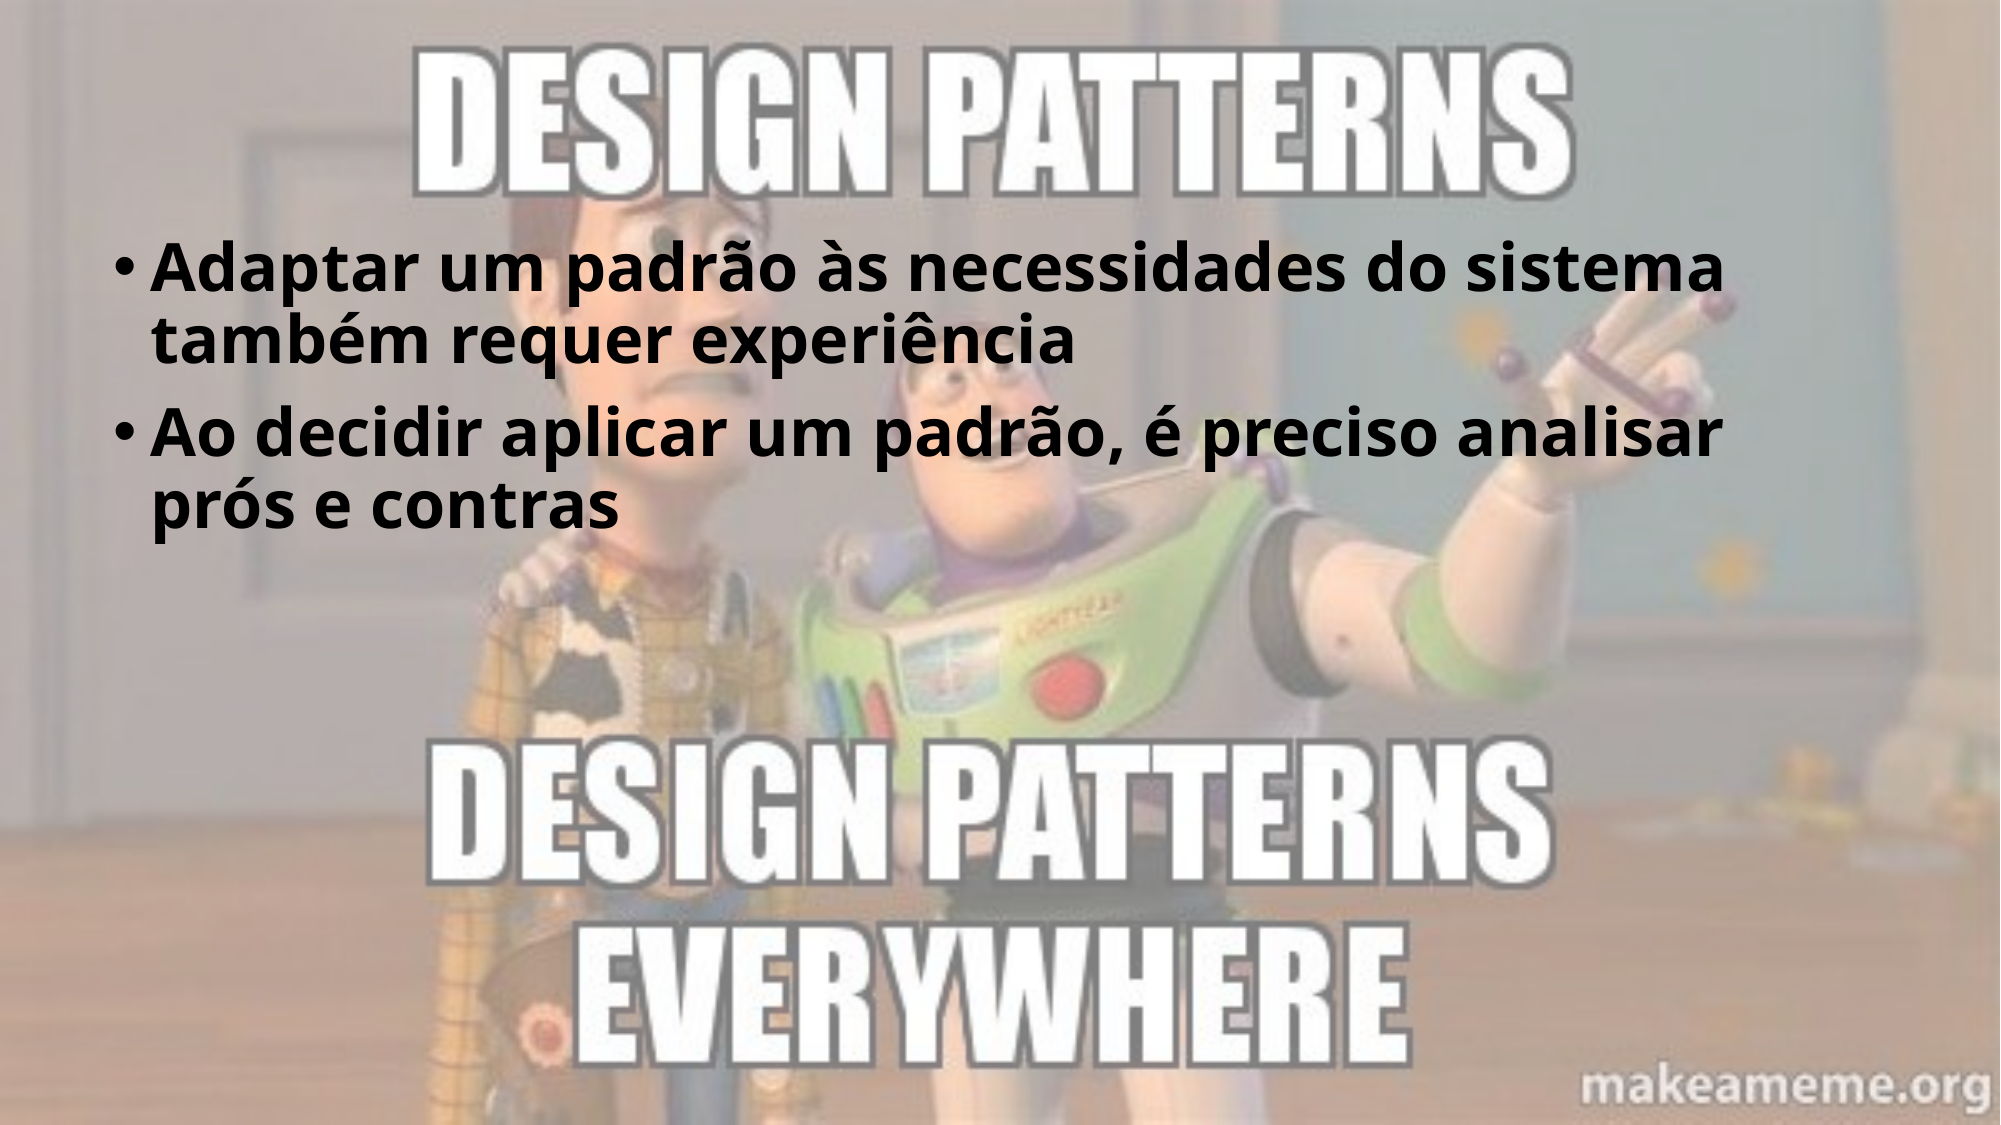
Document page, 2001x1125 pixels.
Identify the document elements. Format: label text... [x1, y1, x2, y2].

slide_number 32 [1437, 62, 1888, 123]
list Adaptar um padrão às necessidades do sistema também requer experiência Ao decidir aplicar um padrão, é preciso analisar prós e contras [98, 226, 1888, 846]
